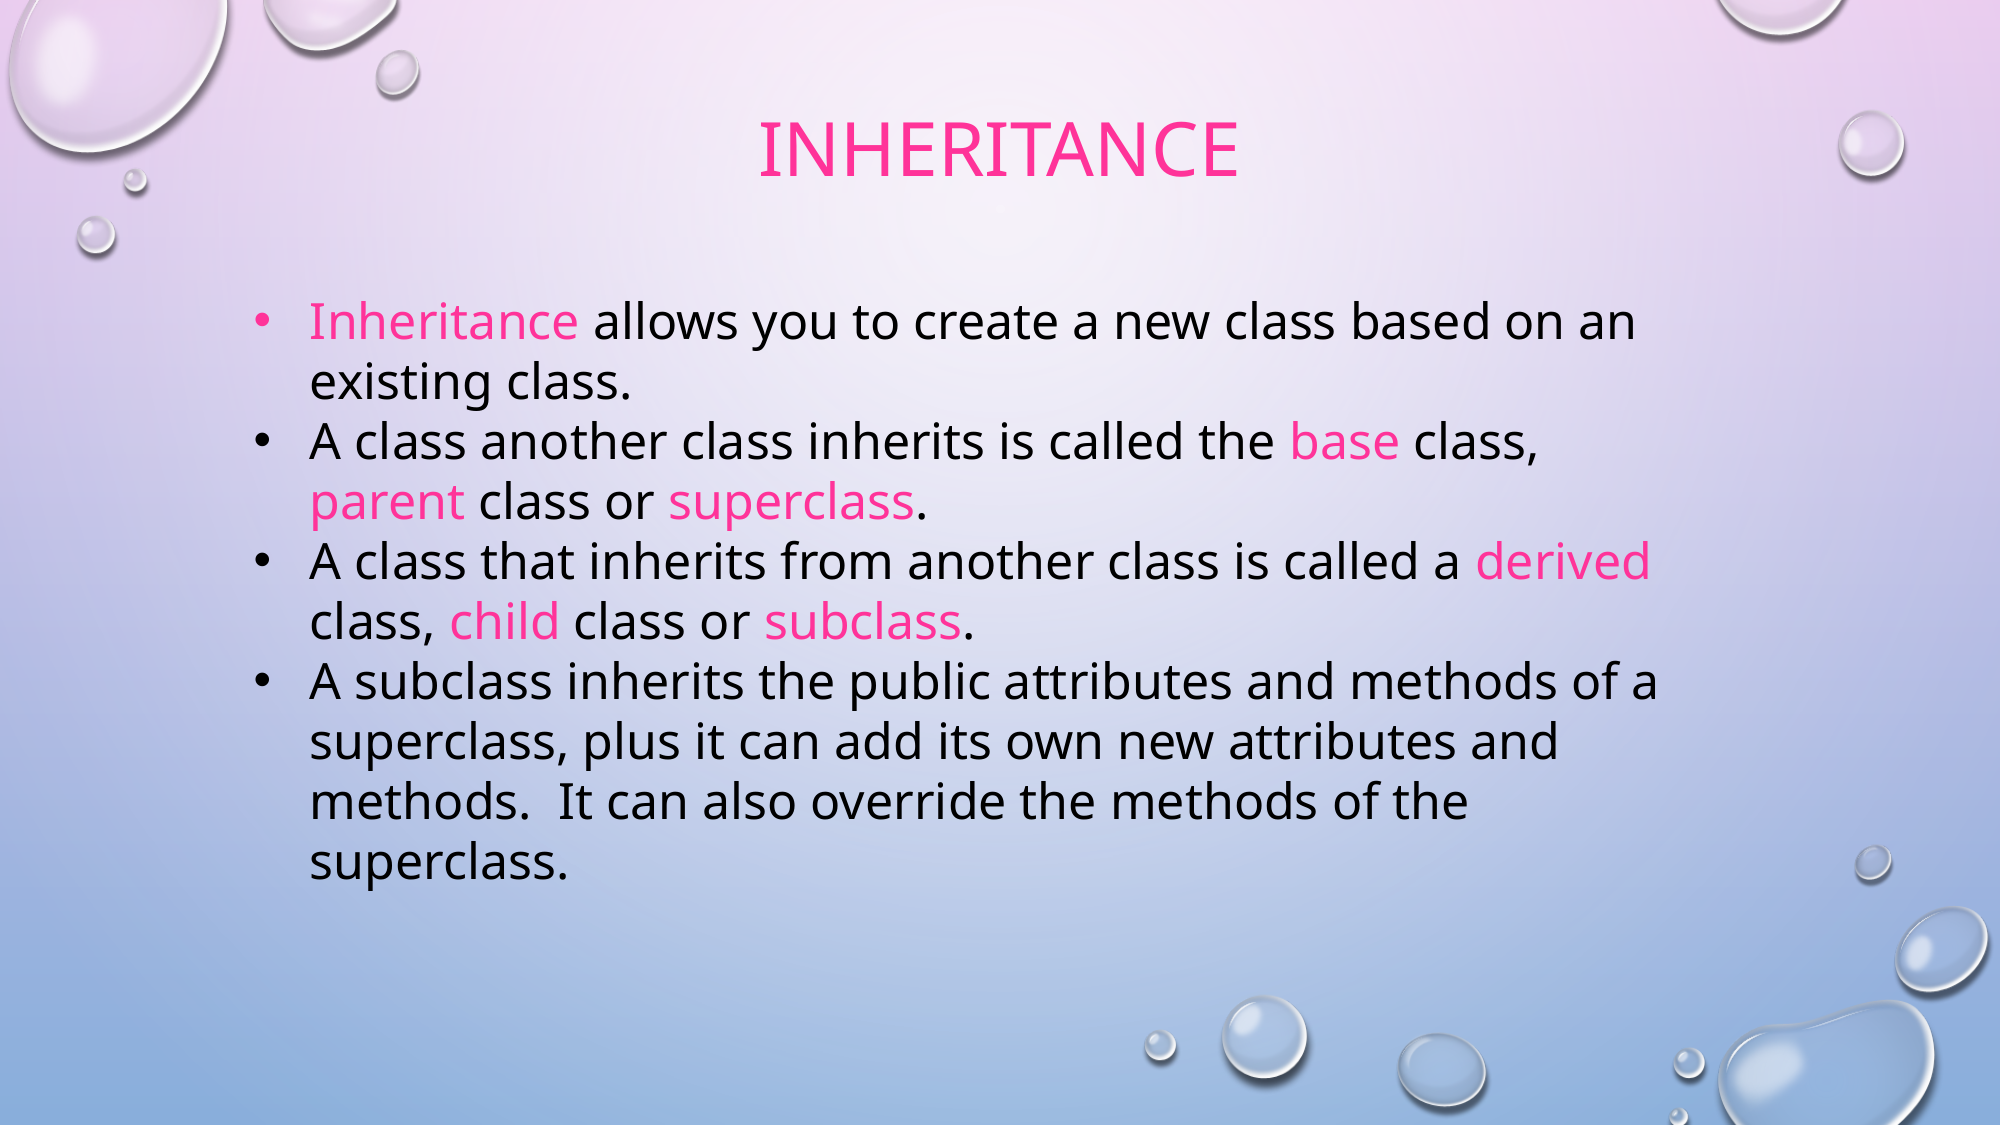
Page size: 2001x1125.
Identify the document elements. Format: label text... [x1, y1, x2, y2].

picture [0, 0, 2000, 1125]
title inheritance [149, 101, 1851, 204]
text_box Inheritance allows you to create a new class based on an existing class. A class another class inherits is called the base class, parent class or superclass. A class that inherits from another class is called a derived class, child class or subclass. A subclass inherits the public attributes and methods of a superclass, plus it can add its own new attributes and methods. It can also override the methods of the superclass. [238, 281, 1676, 942]
